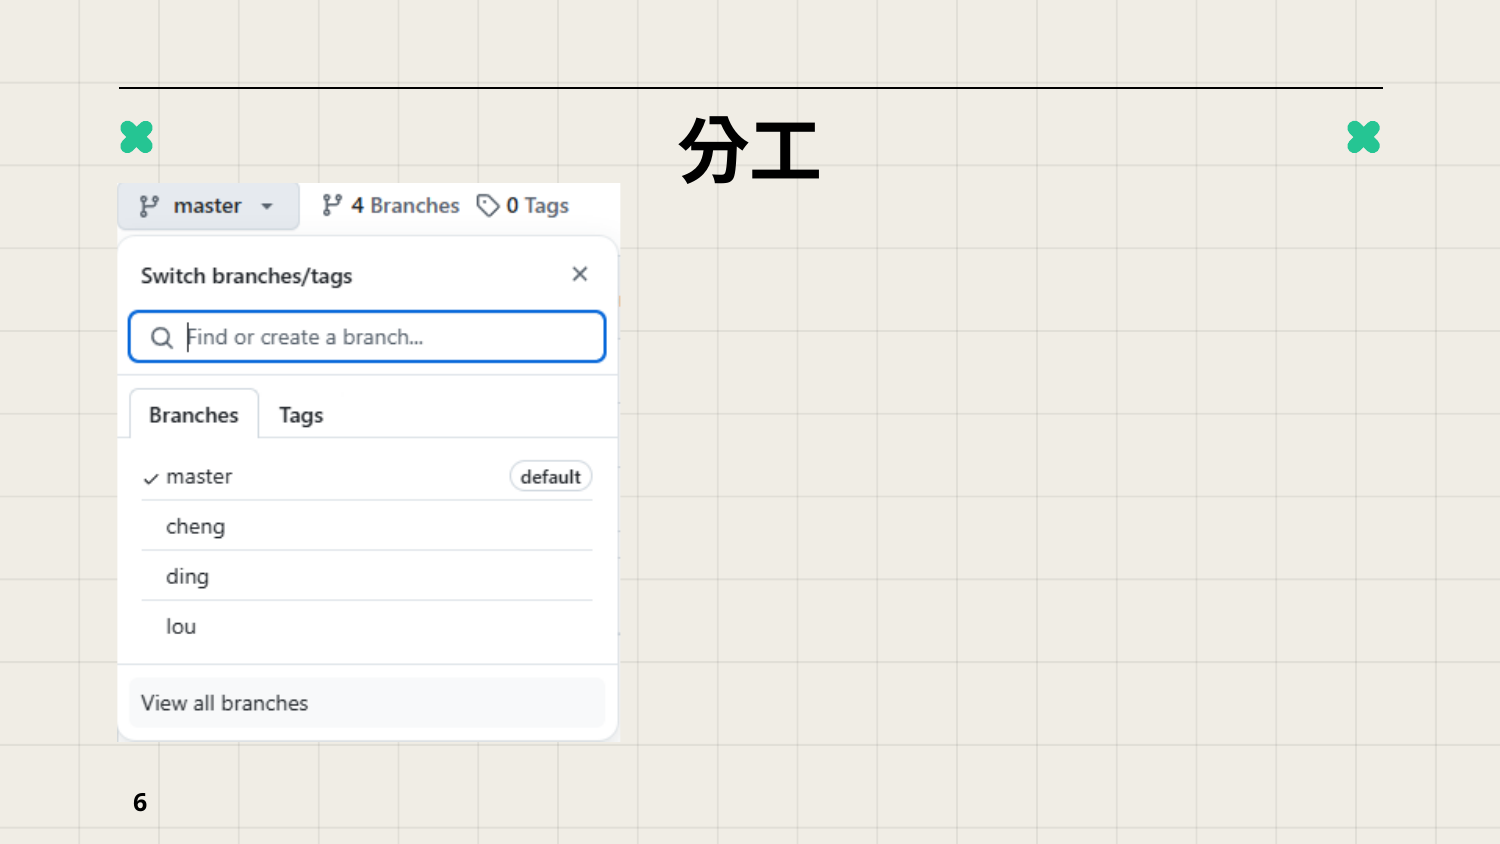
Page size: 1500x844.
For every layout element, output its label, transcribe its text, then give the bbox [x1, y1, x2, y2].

slide_number 6 [118, 771, 209, 837]
title 分工 [118, 90, 1382, 184]
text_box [1344, 117, 1383, 157]
picture [117, 183, 621, 743]
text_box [116, 117, 156, 157]
